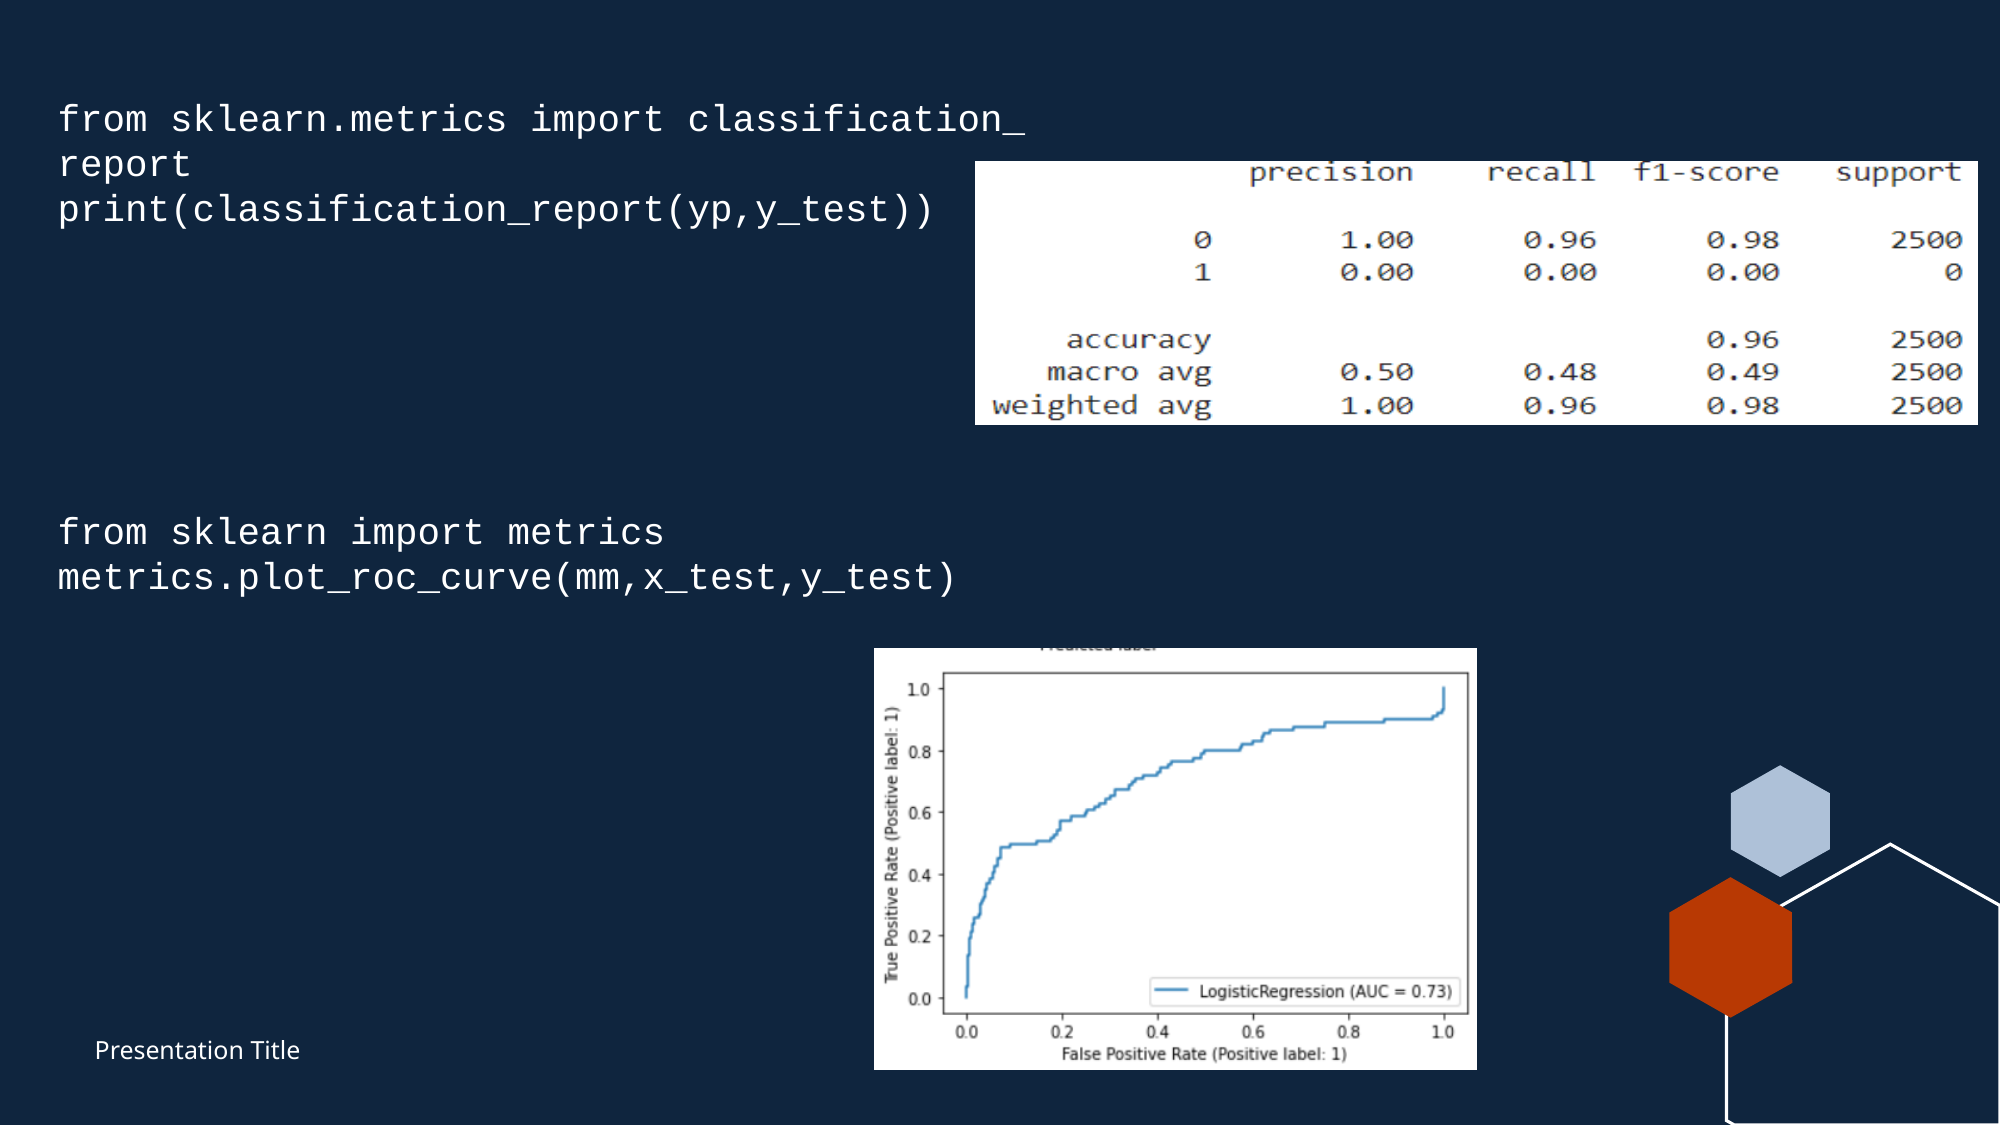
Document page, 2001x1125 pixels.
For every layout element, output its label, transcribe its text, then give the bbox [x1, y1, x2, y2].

text_box from sklearn import metrics metrics.plot_roc_curve(mm,x_test,y_test) [42, 499, 1045, 605]
text_box from sklearn.metrics import classification_report print(classification_report(yp,y_test)) [42, 86, 1045, 236]
footer Presentation Title [79, 1020, 755, 1080]
picture [975, 161, 1978, 425]
picture [874, 648, 1477, 1070]
